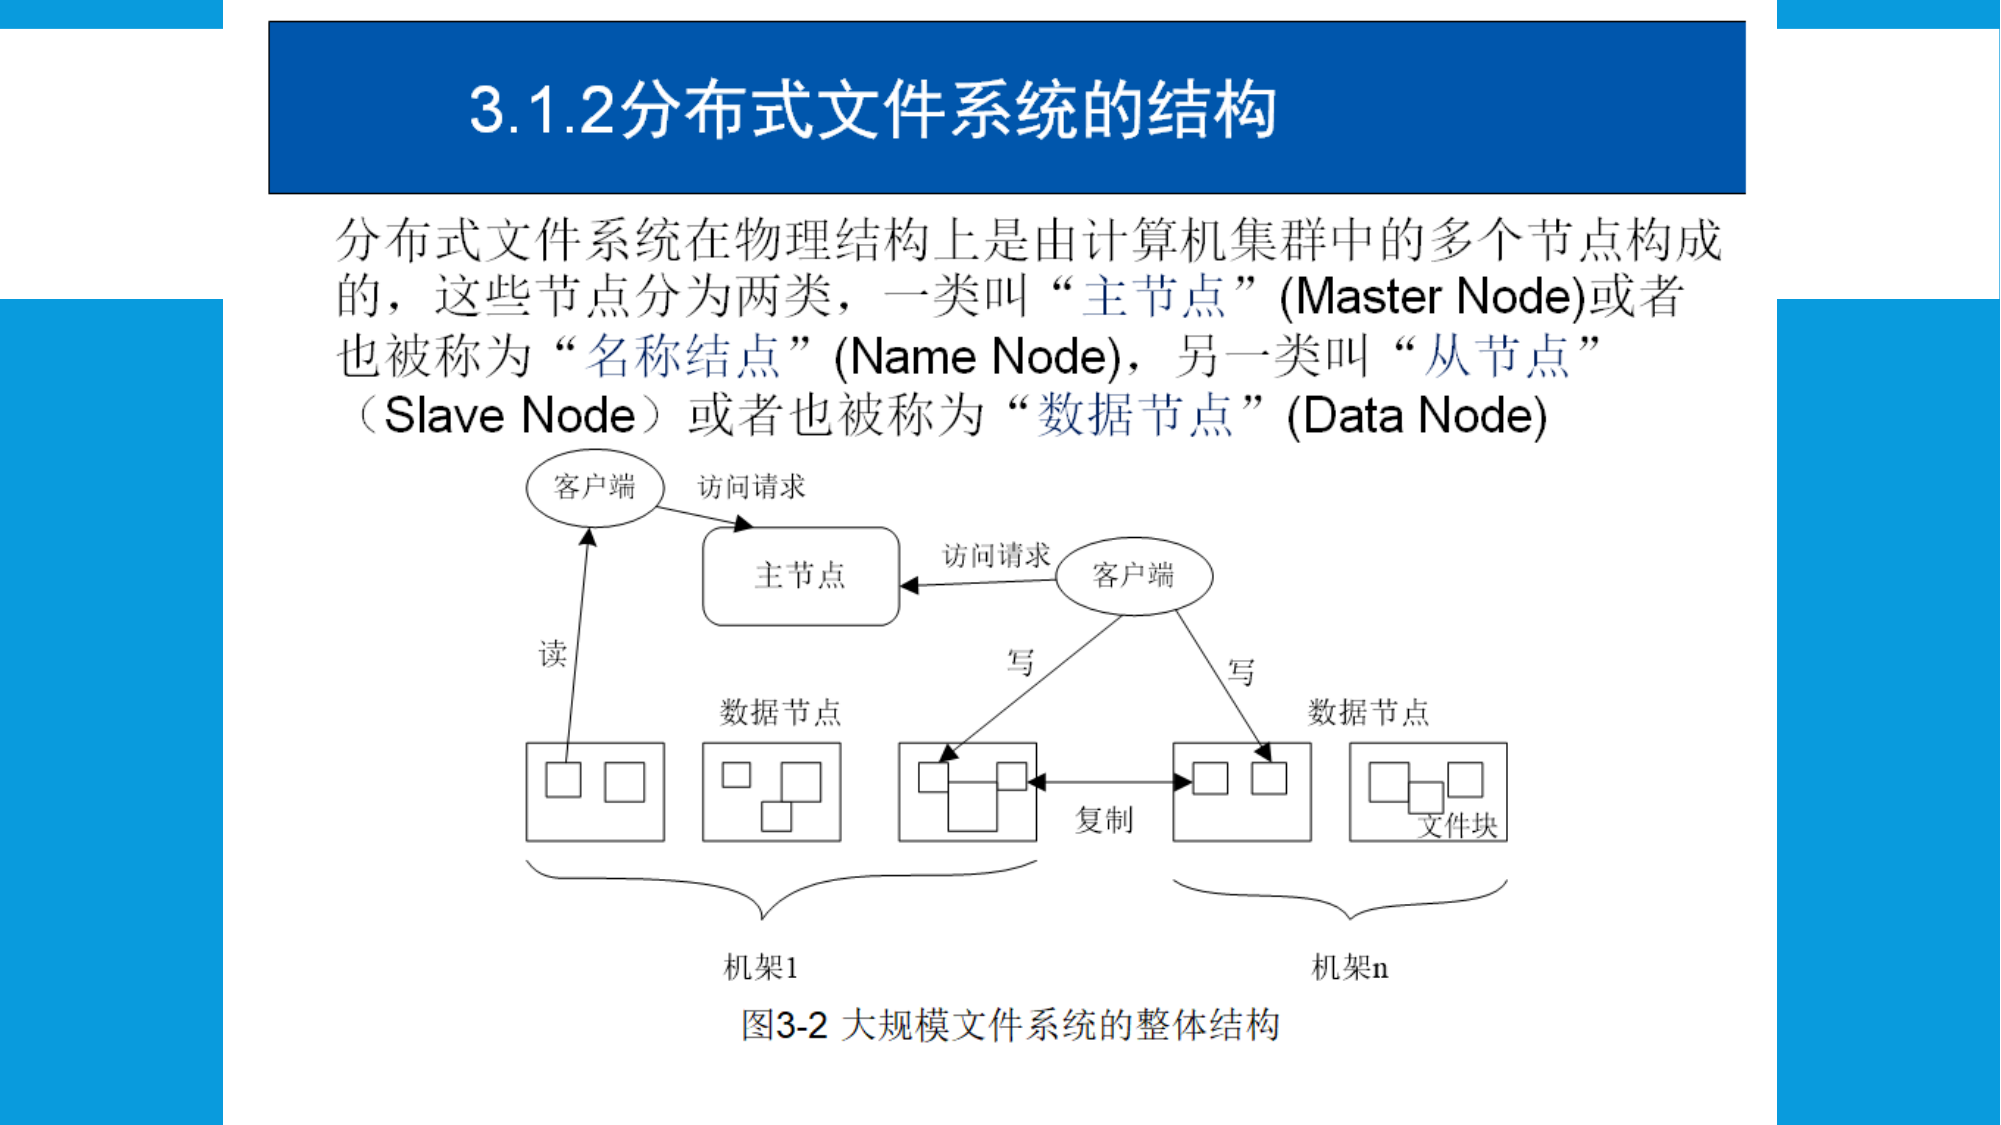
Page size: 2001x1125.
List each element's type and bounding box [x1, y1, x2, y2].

picture [223, 0, 1777, 1125]
